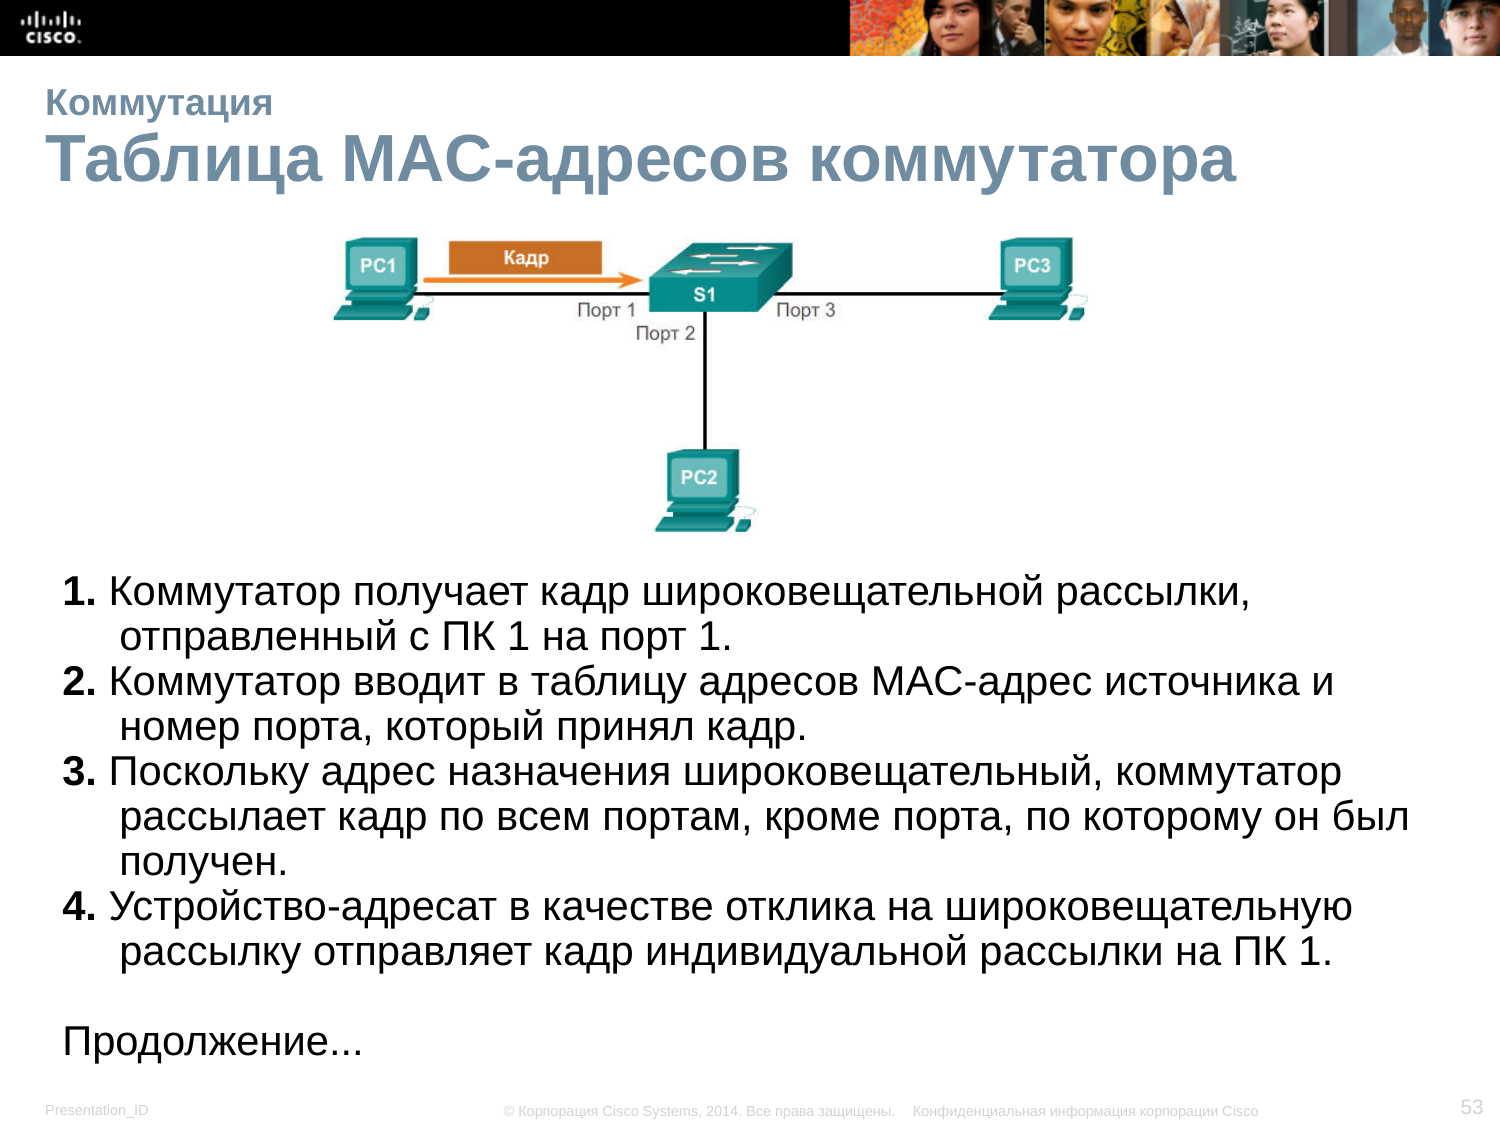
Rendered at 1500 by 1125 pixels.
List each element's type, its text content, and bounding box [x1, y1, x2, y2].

title Коммутация Таблица MAC-адресов коммутатора [31, 64, 1471, 203]
picture [0, 0, 1500, 56]
picture [313, 222, 1089, 548]
text_box 1. Коммутатор получает кадр широковещательной рассылки, отправленный с ПК 1 на порт 1. 2. Коммутатор вводит в таблицу адресов MAC-адрес источника и номер порта, который принял кадр. 3. Поскольку адрес назначения широковещательный, коммутатор рассылает кадр по всем портам, кроме порта, по которому он был получен. 4. Устройство-адресат в качестве отклика на широковещательную рассылку отправляет кадр индивидуальной рассылки на ПК 1. Продолжение... [47, 561, 1472, 1072]
